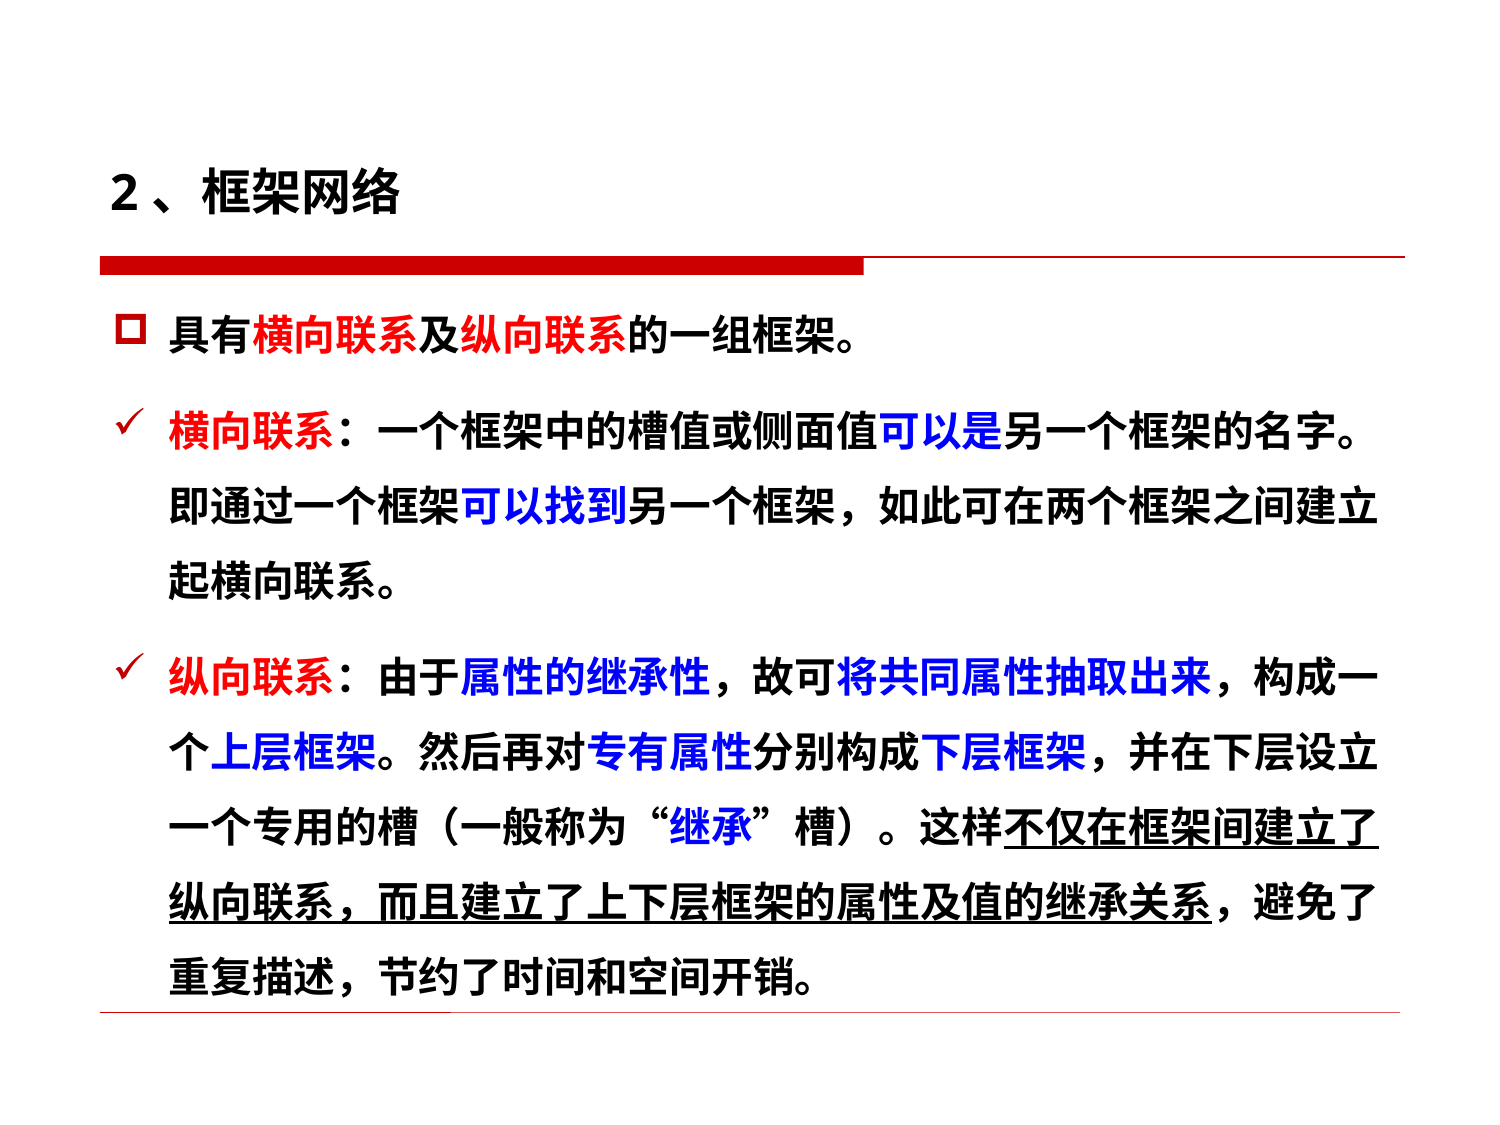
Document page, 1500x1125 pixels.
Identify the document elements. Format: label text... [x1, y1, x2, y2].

text_box 具有横向联系及纵向联系的一组框架。 横向联系：一个框架中的槽值或侧面值可以是另一个框架的名字。即通过一个框架可以找到另一个框架，如此可在两个框架之间建立起横向联系。 纵向联系：由于属性的继承性，故可将共同属性抽取出来，构成一个上层框架。然后再对专有属性分别构成下层框架，并在下层设立一个专用的槽（一般称为“继承”槽）。这样不仅在框架间建立了纵向联系，而且建立了上下层框架的属性及值的继承关系，避免了重复描述，节约了时间和空间开销。 [112, 276, 1413, 1001]
text_box 2、框架网络 [109, 160, 431, 232]
